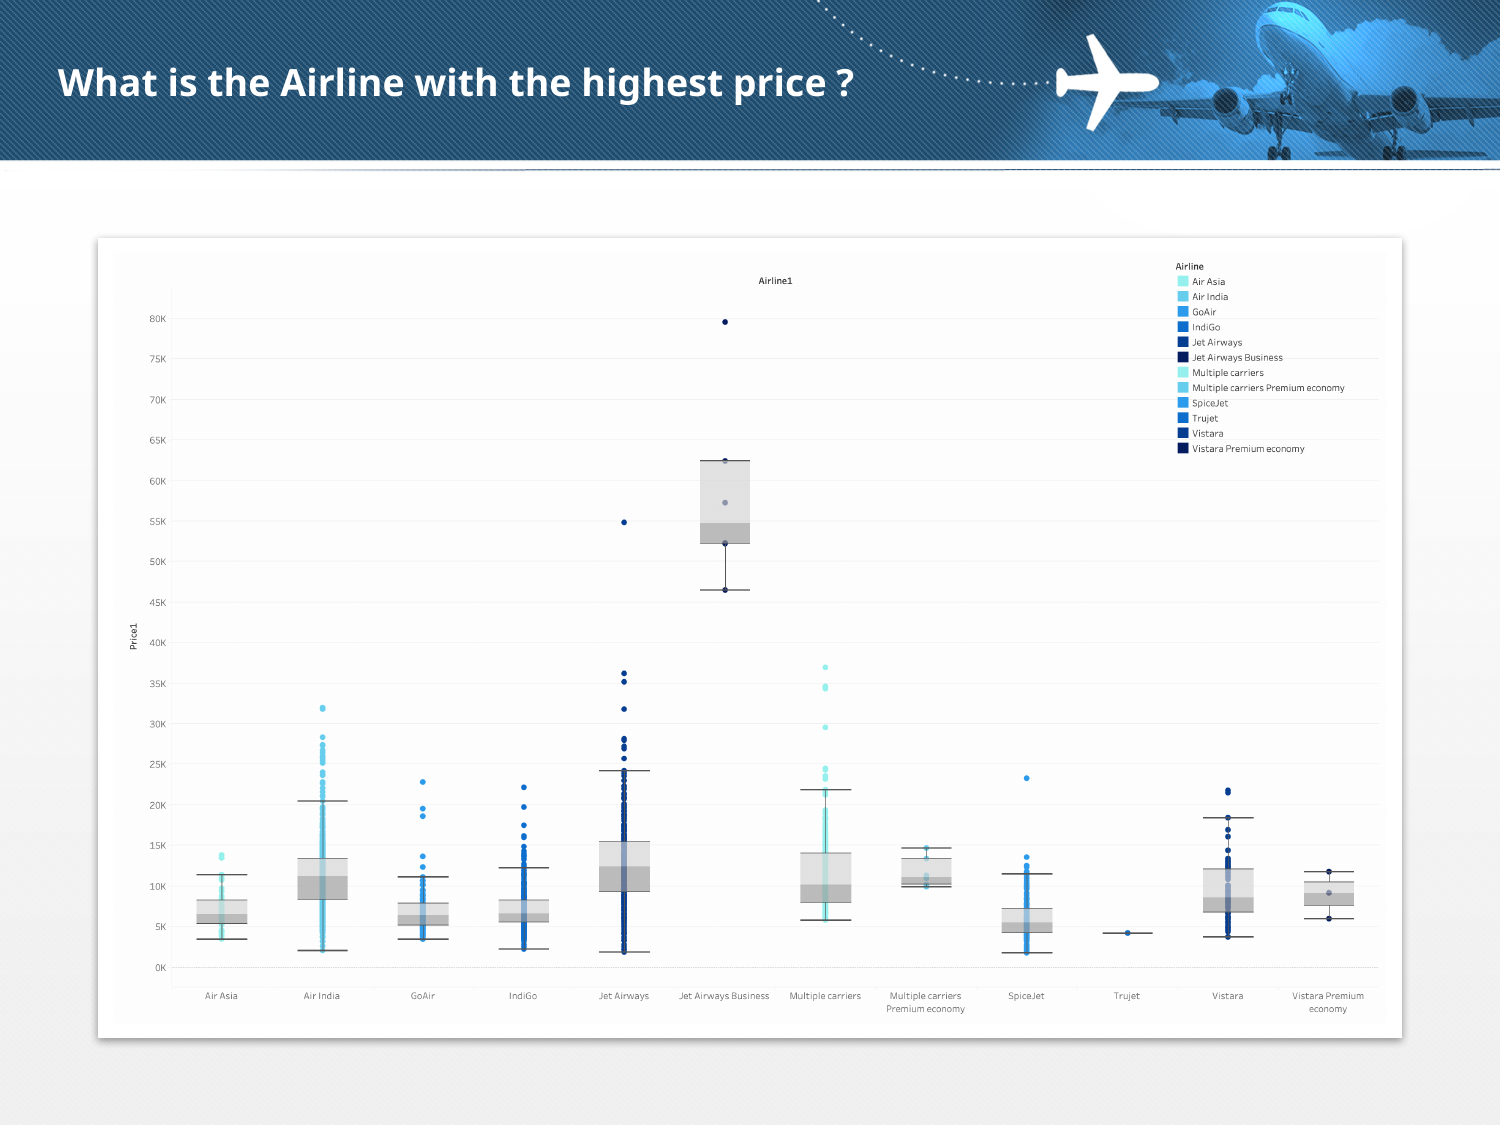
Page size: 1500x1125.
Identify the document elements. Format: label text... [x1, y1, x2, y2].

list [64, 231, 1444, 1045]
picture [0, 0, 1500, 1125]
title What is the Airline with the highest price ? [29, 14, 1287, 146]
